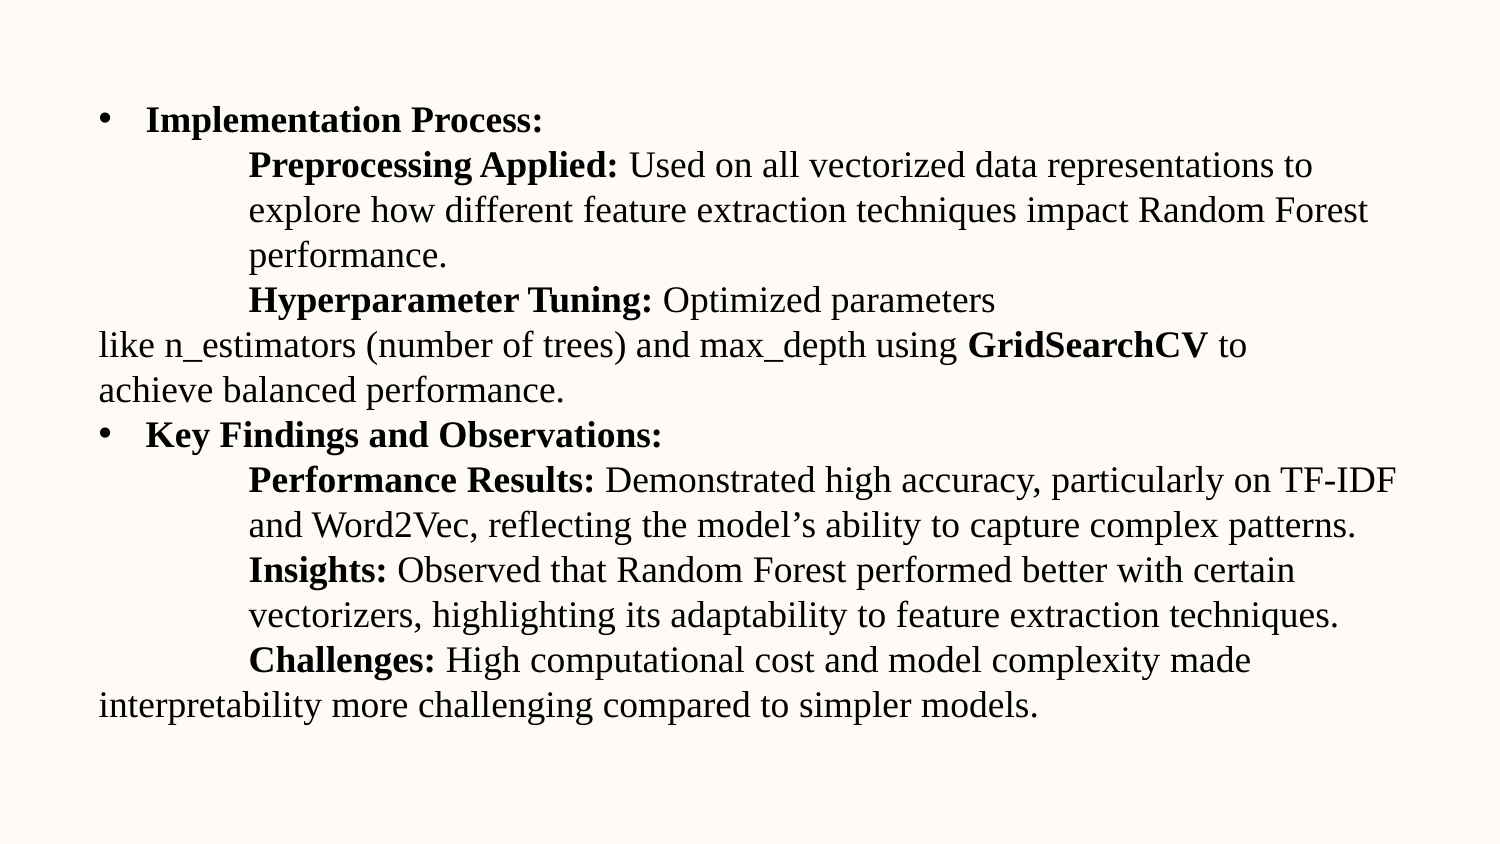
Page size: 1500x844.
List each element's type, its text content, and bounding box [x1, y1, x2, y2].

text_box Implementation Process: Preprocessing Applied: Used on all vectorized data representations to explore how different feature extraction techniques impact Random Forest performance. Hyperparameter Tuning: Optimized parameters like n_estimators (number of trees) and max_depth using GridSearchCV to achieve balanced performance. Key Findings and Observations: Performance Results: Demonstrated high accuracy, particularly on TF-IDF and Word2Vec, reflecting the model’s ability to capture complex patterns. Insights: Observed that Random Forest performed better with certain vectorizers, highlighting its adaptability to feature extraction techniques. Challenges: High computational cost and model complexity made interpretability more challenging compared to simpler models. [83, 87, 1417, 508]
